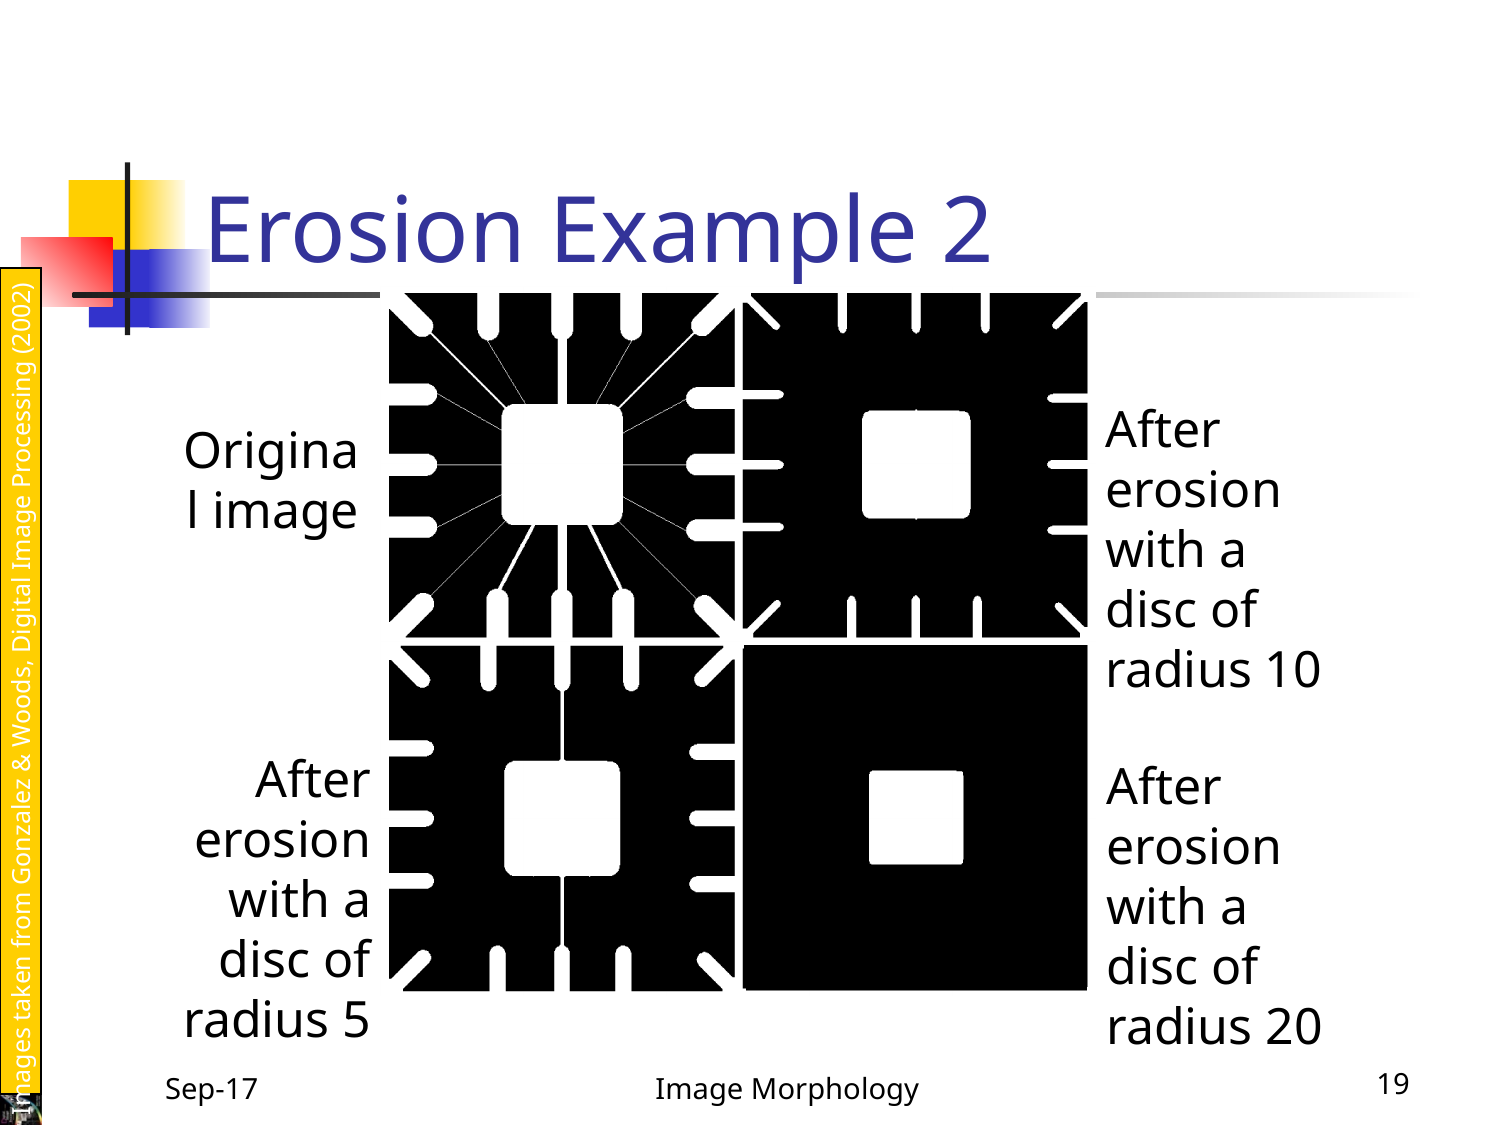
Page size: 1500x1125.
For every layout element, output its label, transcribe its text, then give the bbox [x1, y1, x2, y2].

text_box Original image [157, 410, 375, 546]
text_box After erosion with a disc of radius 5 [134, 740, 386, 1056]
slide_number 19 [1112, 1037, 1426, 1113]
slide_number Sep-17 [149, 1037, 463, 1113]
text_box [0, 267, 43, 1125]
text_box After erosion with a disc of radius 10 [1101, 390, 1342, 706]
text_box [380, 286, 1097, 996]
footer Image Morphology [549, 1037, 1026, 1113]
title Erosion Example 2 [188, 101, 1468, 289]
text_box After erosion with a disc of radius 20 [1091, 746, 1343, 1062]
